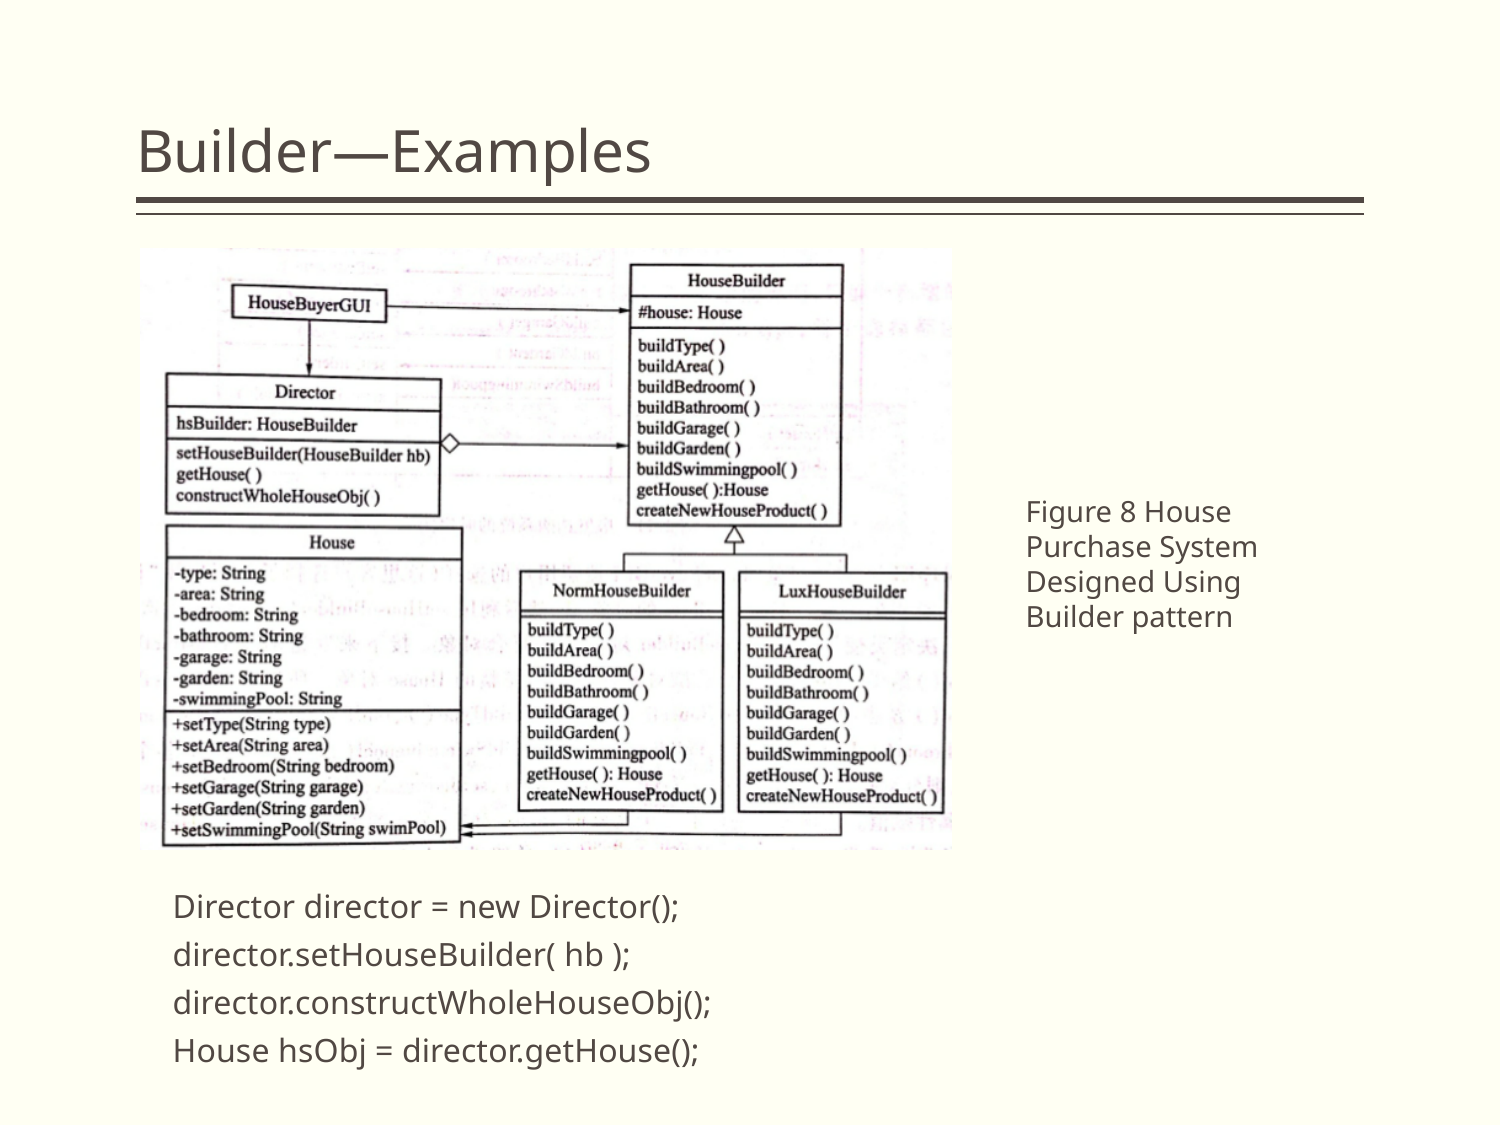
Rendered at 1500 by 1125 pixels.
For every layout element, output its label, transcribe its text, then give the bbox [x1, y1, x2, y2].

list Director director = new Director(); director.setHouseBuilder( hb ); director.constructWholeHouseObj(); House hsObj = director.getHouse(); [172, 878, 1401, 1078]
text_box Figure 8 House Purchase System Designed Using Builder pattern [1010, 486, 1350, 641]
title Builder—Examples [135, 12, 1364, 193]
picture [140, 248, 952, 851]
